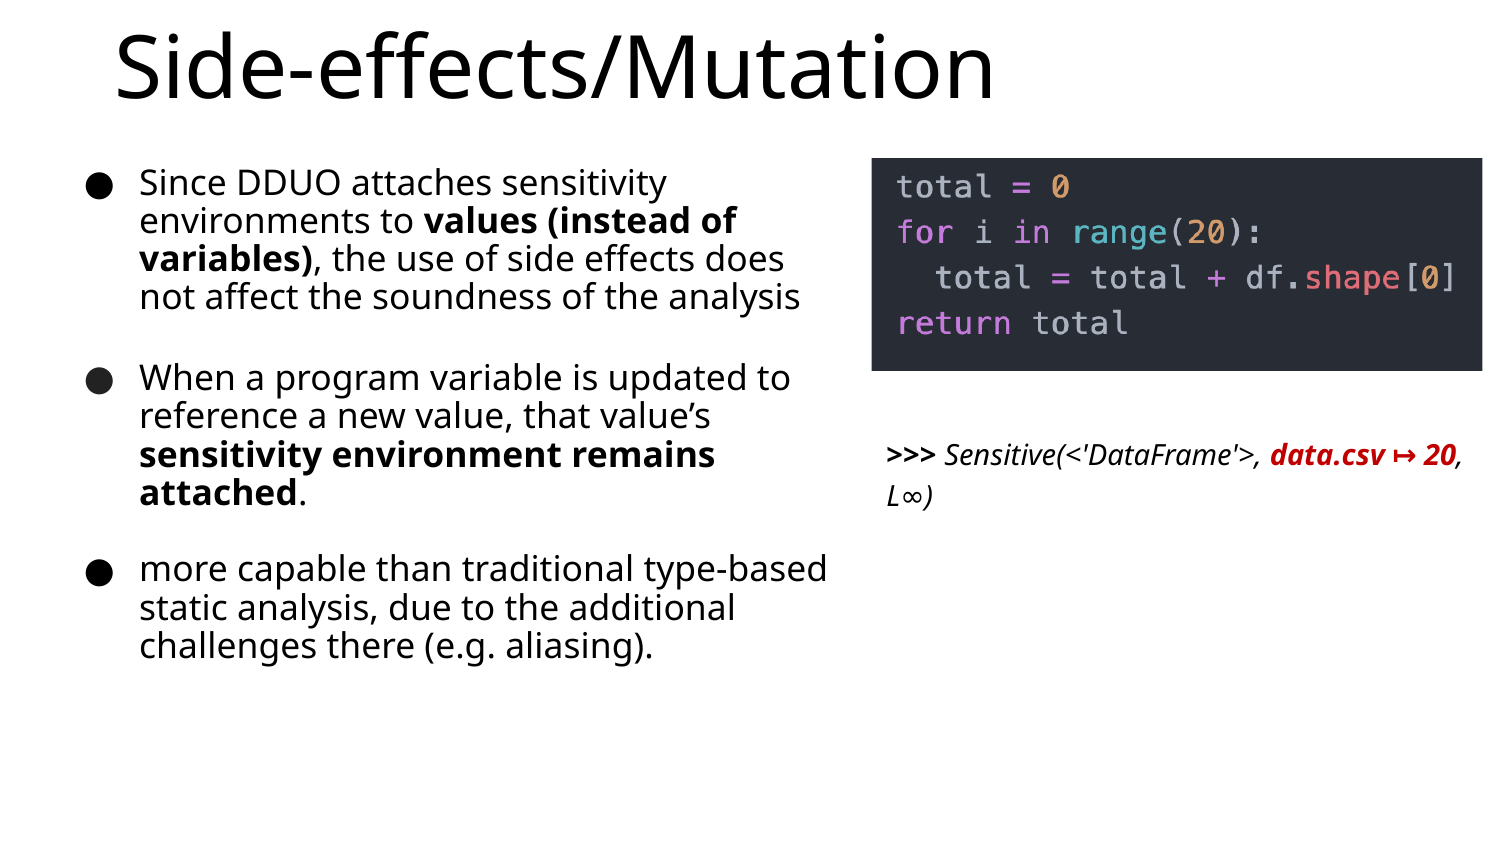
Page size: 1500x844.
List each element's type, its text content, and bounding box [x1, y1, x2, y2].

list Since DDUO attaches sensitivity environments to values (instead of variables), the use of side effects does not affect the soundness of the analysis When a program variable is updated to reference a new value, that value’s sensitivity environment remains attached. more capable than traditional type-based static analysis, due to the additional challenges there (e.g. aliasing). [52, 158, 844, 805]
picture [871, 158, 1483, 371]
text_box >>> Sensitive(<'DataFrame'>, data.csv ↦ 20, L∞) [871, 416, 1483, 527]
title Side-effects/Mutation [103, 16, 1397, 123]
